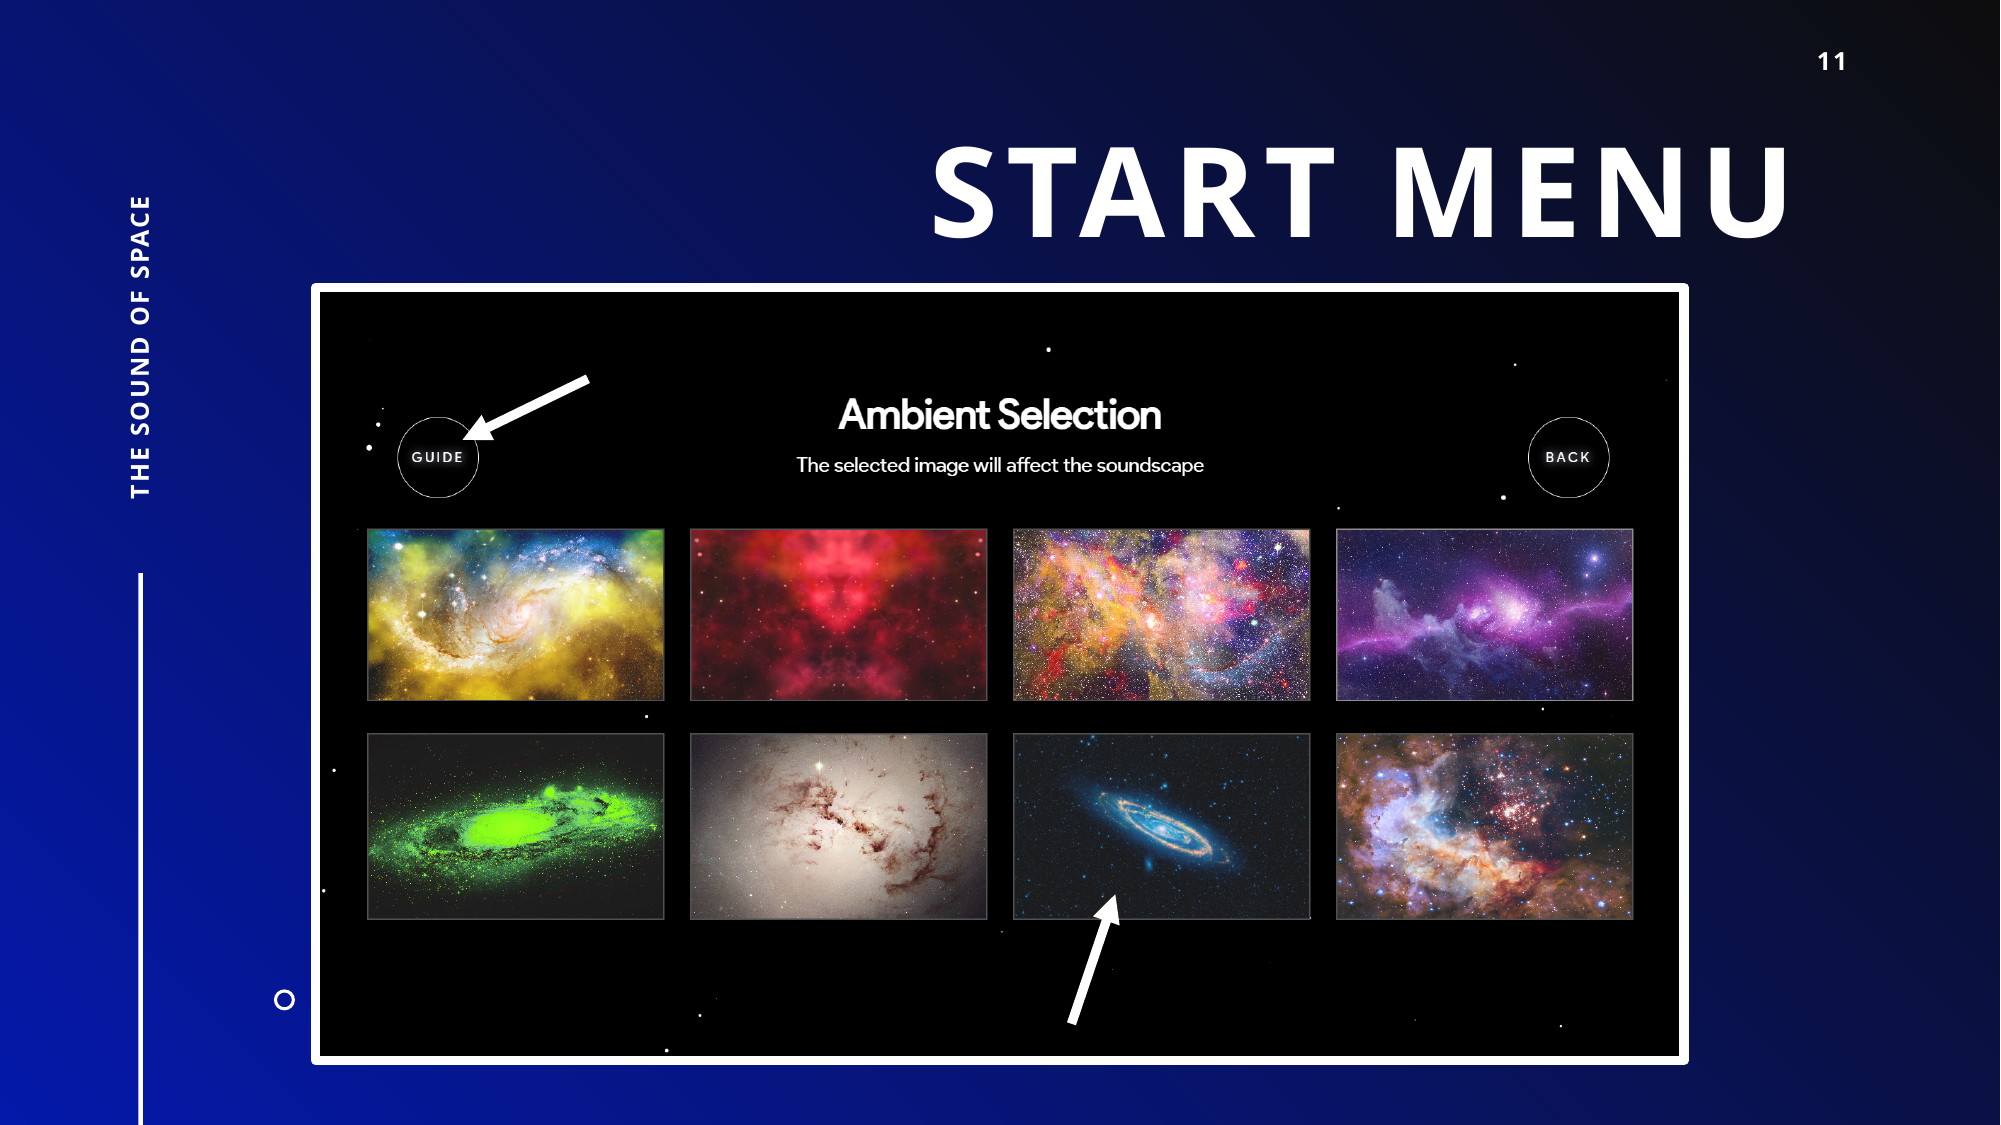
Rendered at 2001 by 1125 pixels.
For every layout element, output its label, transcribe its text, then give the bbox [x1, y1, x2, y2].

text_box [1071, 894, 1116, 1024]
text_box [462, 378, 588, 440]
title start menu [496, 96, 1811, 273]
slide_number 11 [1412, 33, 1863, 93]
picture [320, 292, 1680, 1056]
footer The sound of space [108, 119, 169, 577]
